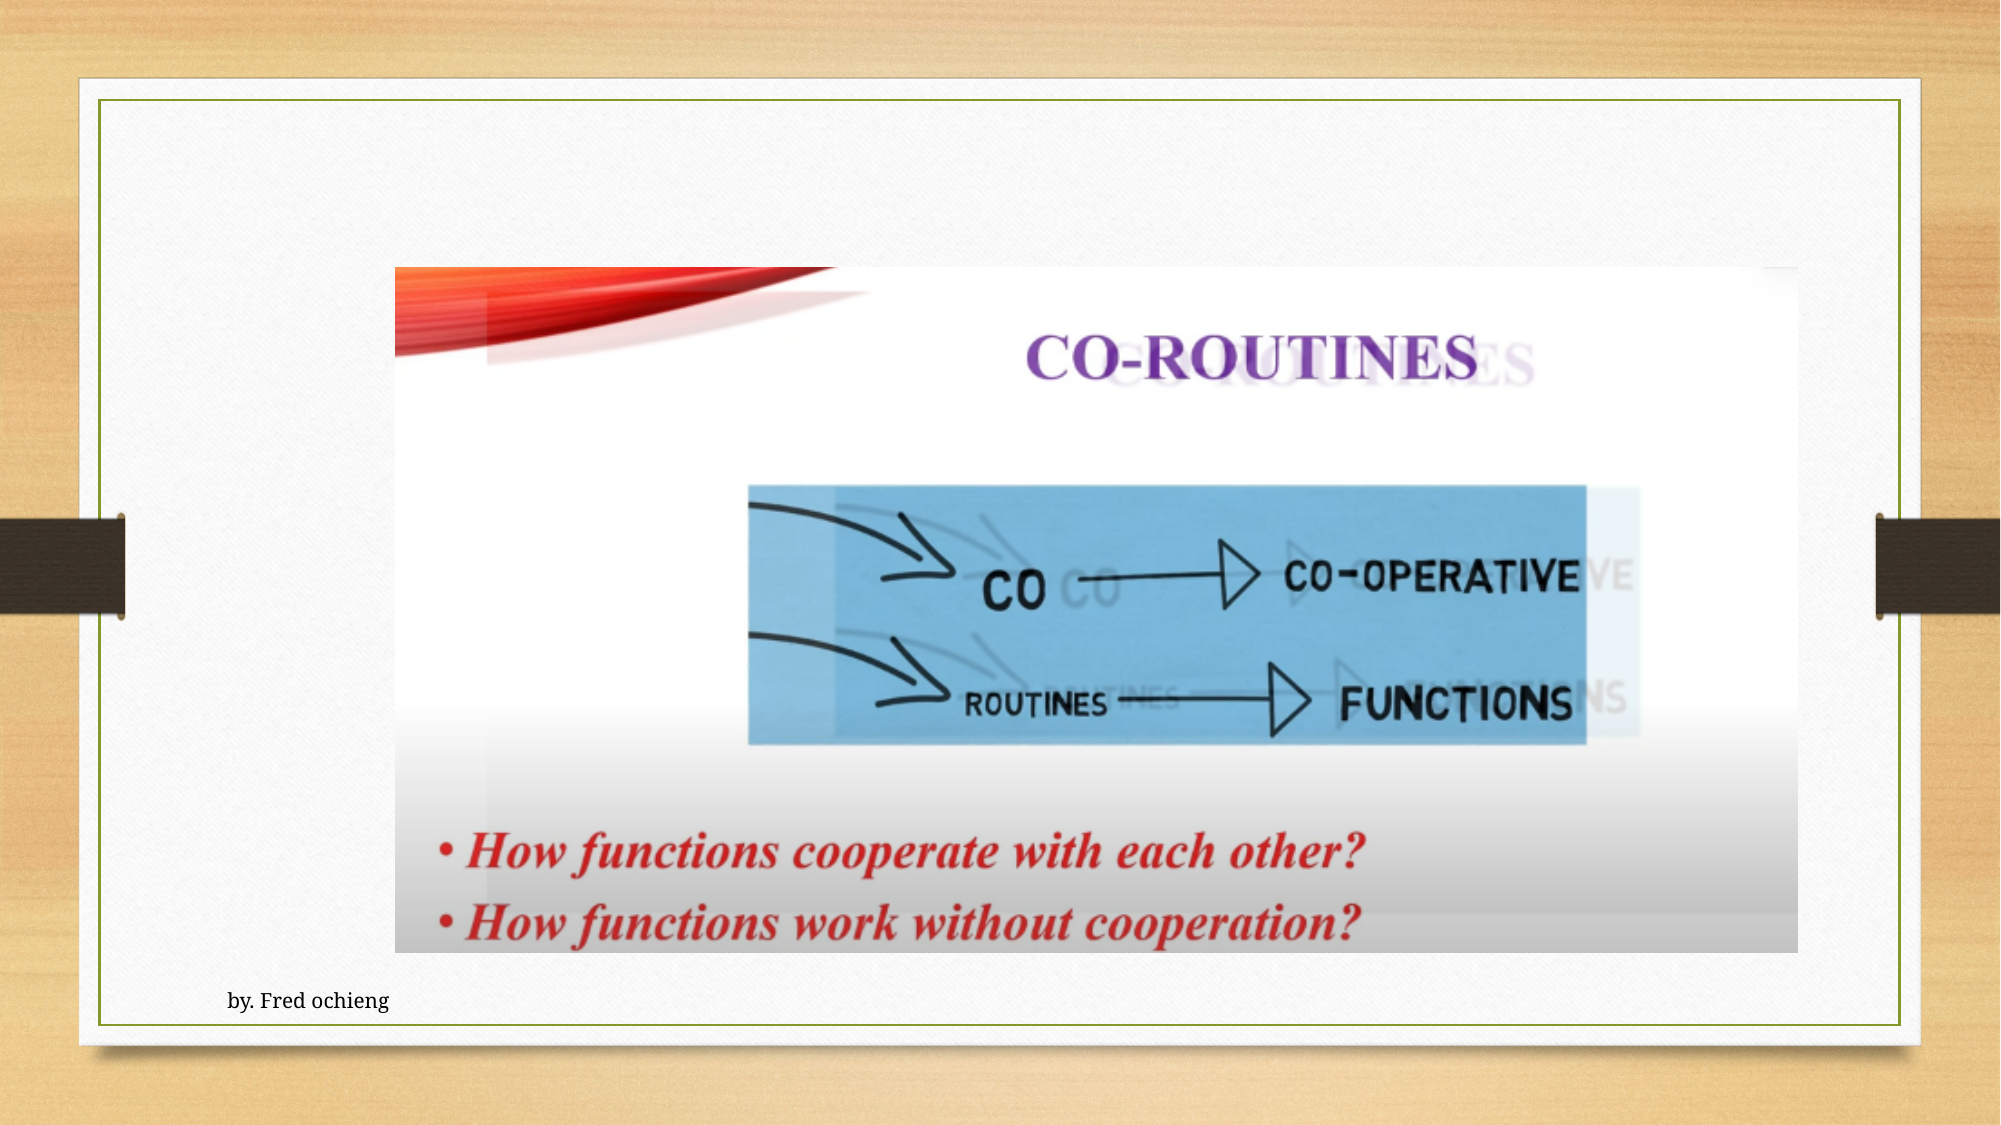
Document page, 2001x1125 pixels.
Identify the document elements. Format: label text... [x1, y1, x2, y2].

picture [0, 0, 2001, 1125]
footer by. Fred ochieng [212, 979, 1411, 1025]
